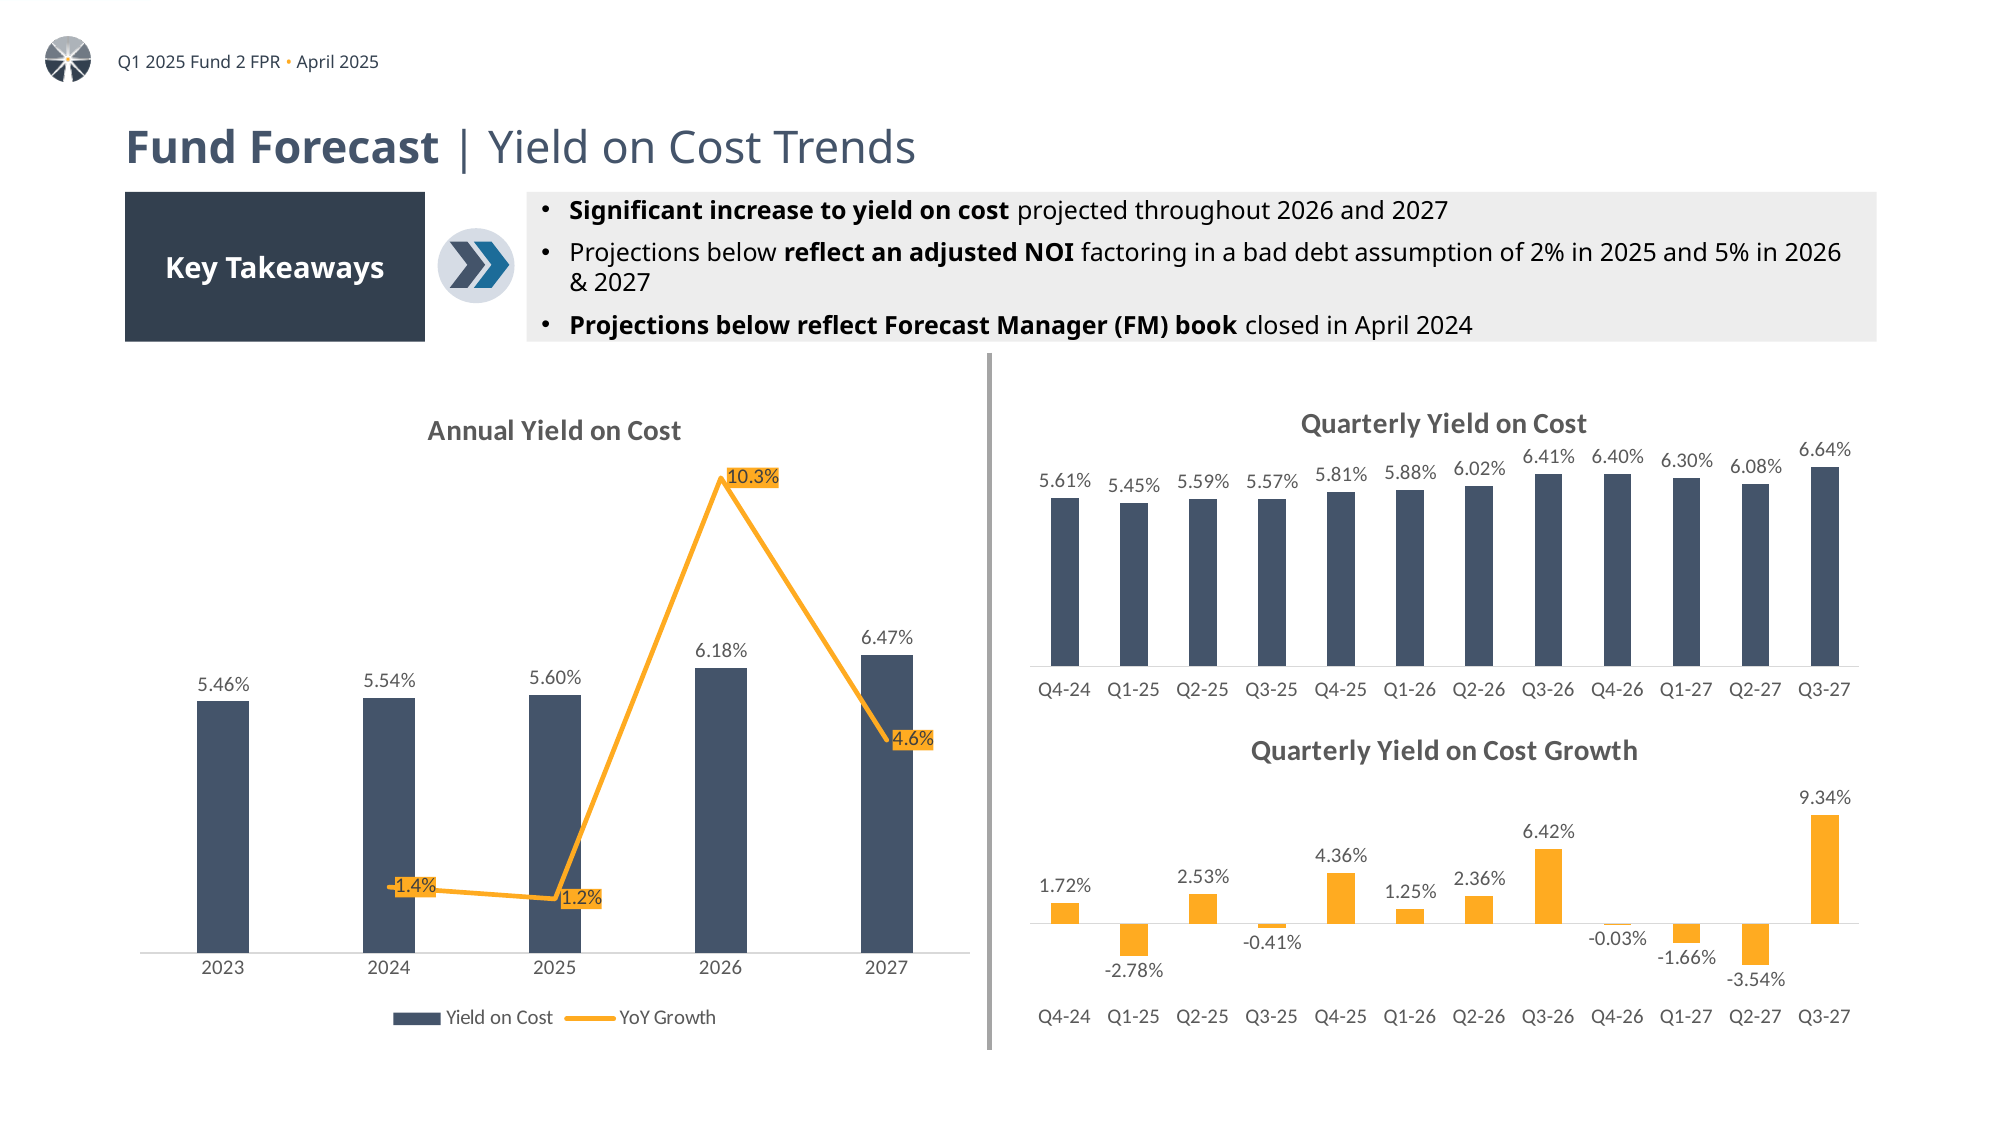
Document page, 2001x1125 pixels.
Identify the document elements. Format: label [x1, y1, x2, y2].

text_box [437, 227, 515, 304]
chart [122, 388, 988, 1036]
chart [1012, 388, 1877, 709]
text_box [123, 190, 427, 344]
text_box [524, 190, 1879, 344]
picture [45, 36, 91, 82]
chart [1012, 715, 1877, 1036]
title [125, 89, 1778, 203]
